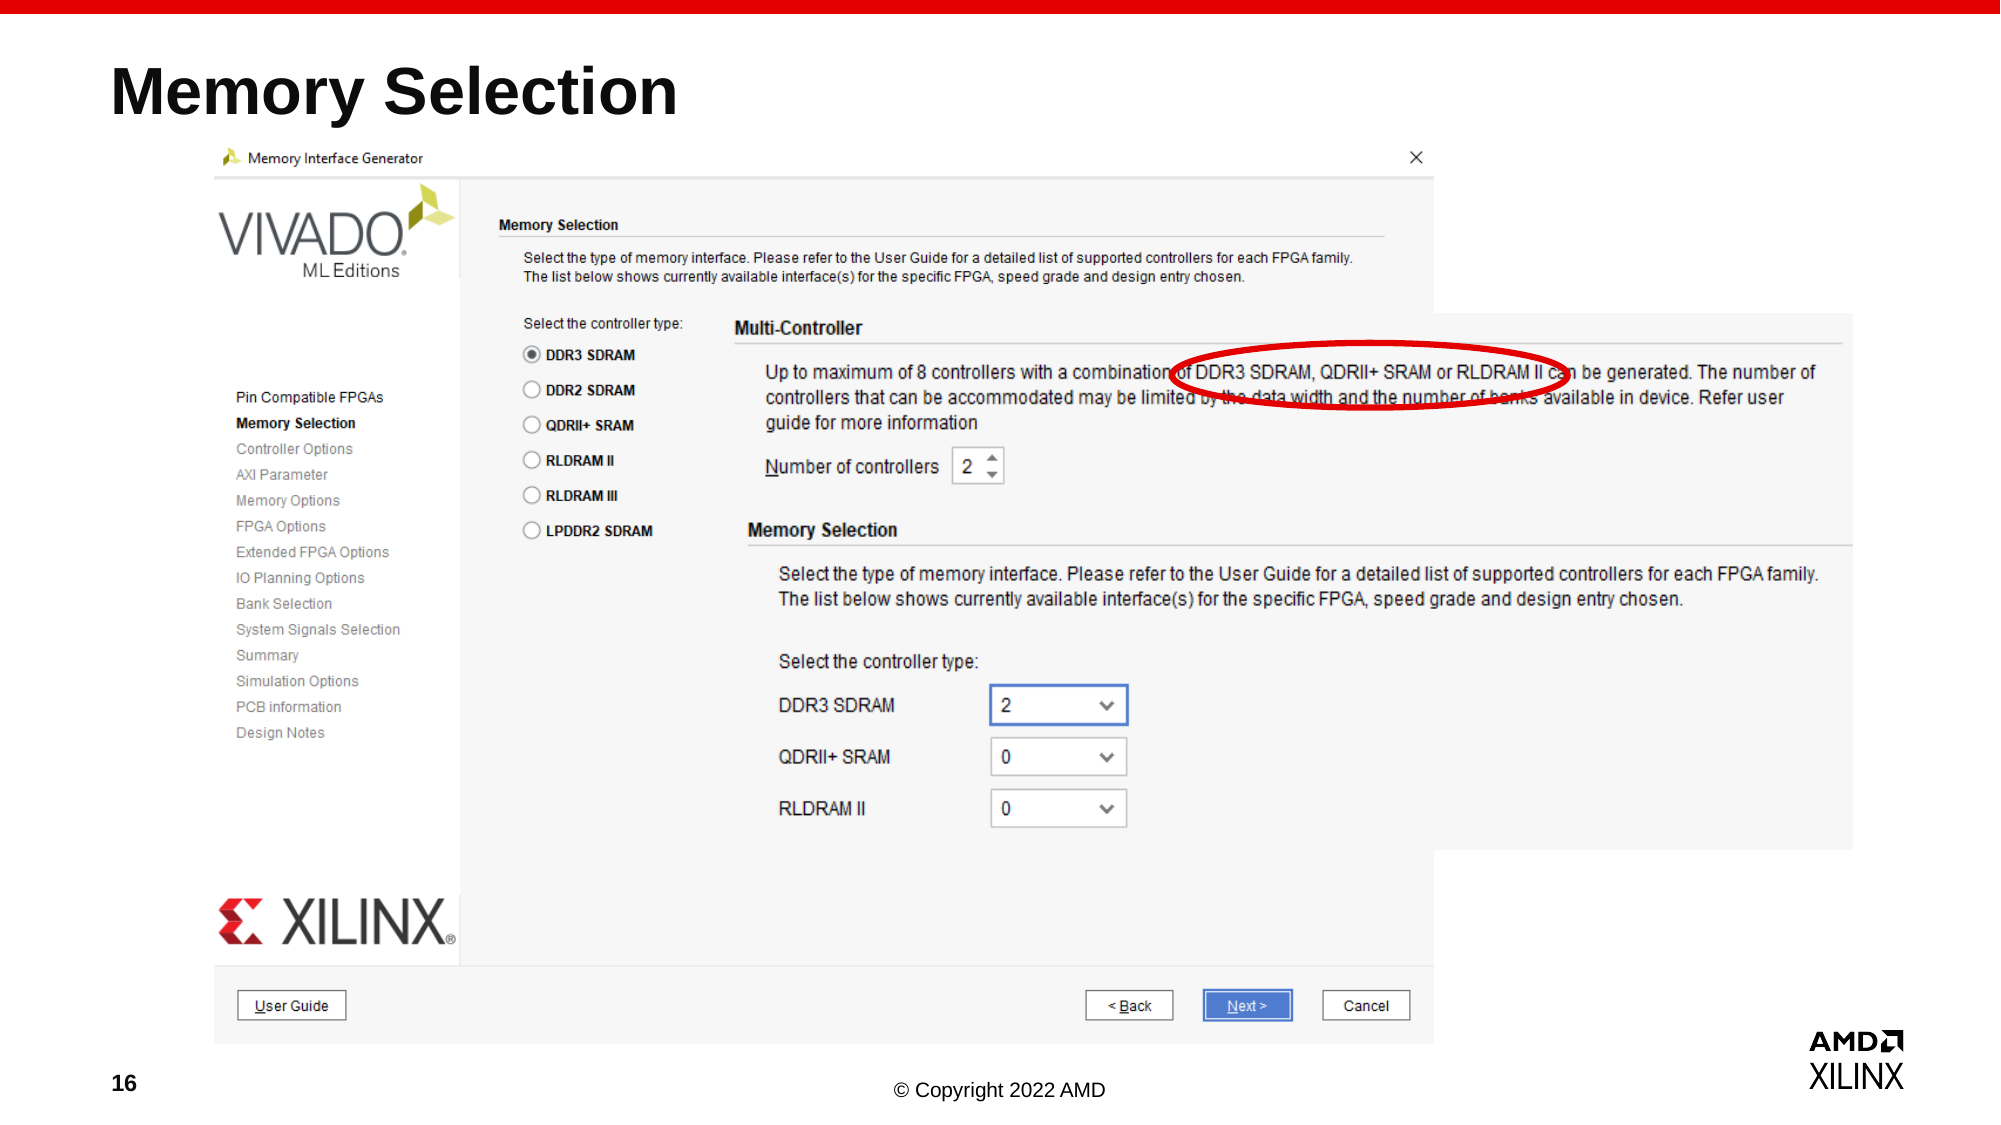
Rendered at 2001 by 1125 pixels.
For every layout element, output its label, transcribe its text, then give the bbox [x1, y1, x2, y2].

title Memory Selection [95, 50, 1905, 147]
picture [1809, 1030, 1904, 1089]
picture [214, 141, 1853, 1044]
slide_number 16 [96, 1043, 257, 1104]
